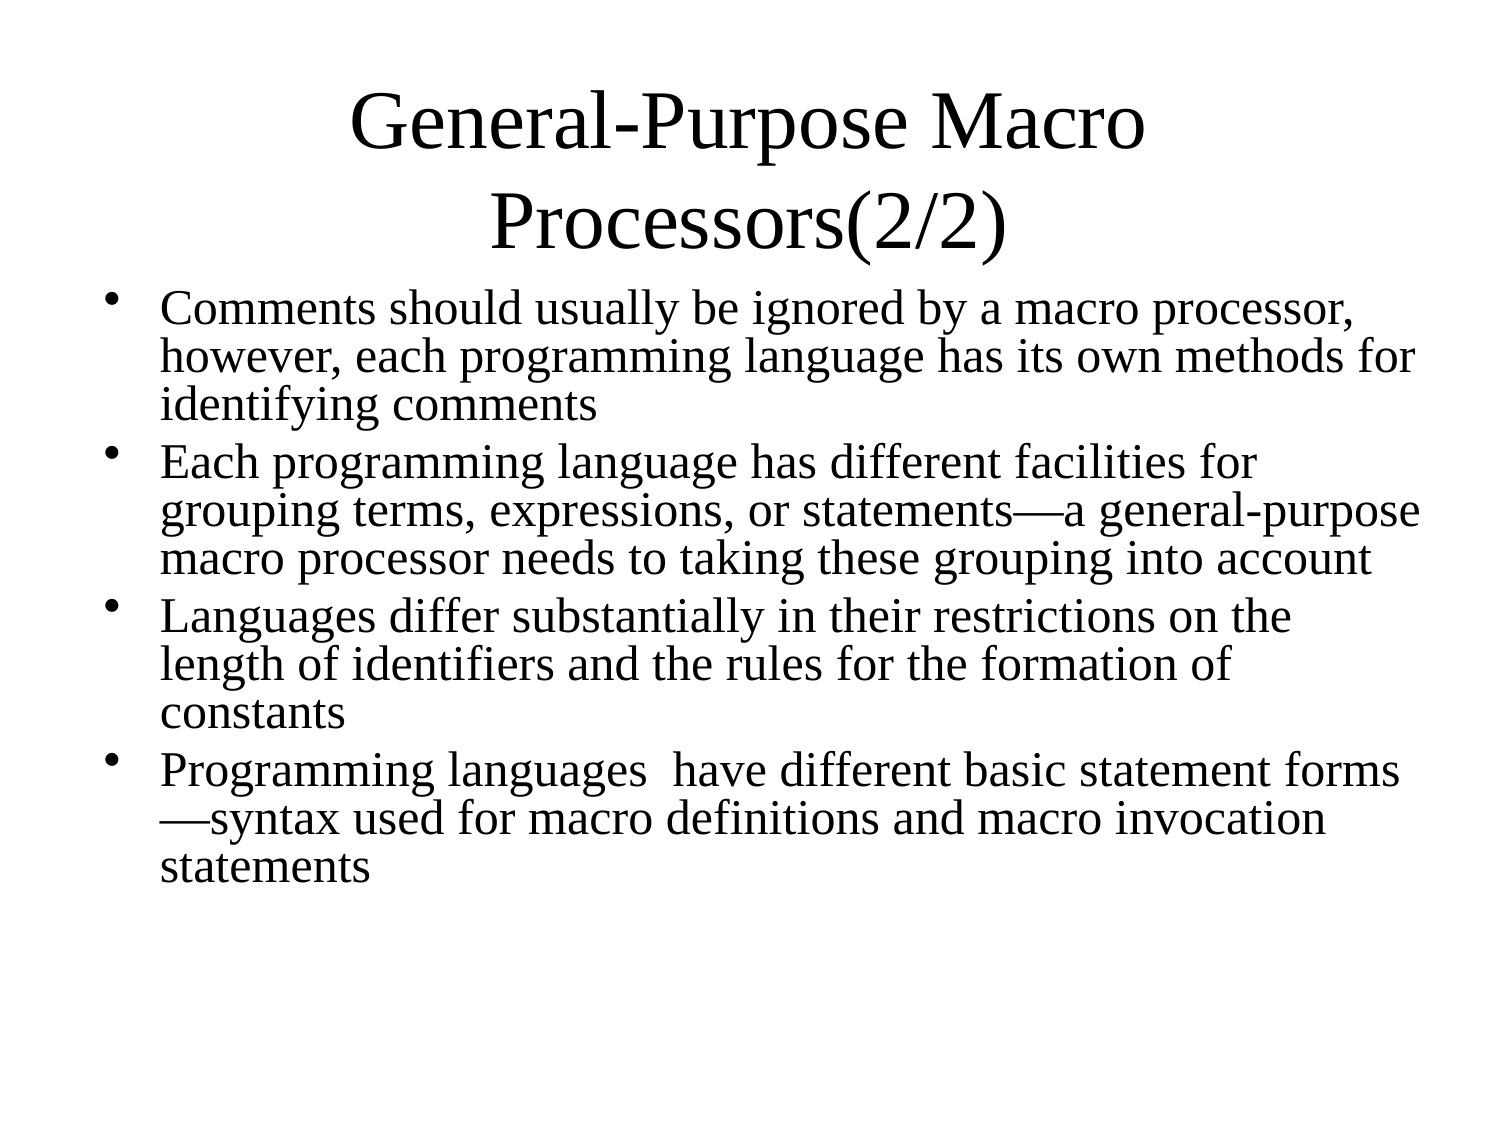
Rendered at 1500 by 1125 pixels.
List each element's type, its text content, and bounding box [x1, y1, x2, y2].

title General-Purpose Macro Processors(2/2) [74, 74, 1424, 256]
list Comments should usually be ignored by a macro processor, however, each programming language has its own methods for identifying comments Each programming language has different facilities for grouping terms, expressions, or statements—a general-purpose macro processor needs to taking these grouping into account Languages differ substantially in their restrictions on the length of identifiers and the rules for the formation of constants Programming languages have different basic statement forms—syntax used for macro definitions and macro invocation statements [88, 278, 1439, 1083]
